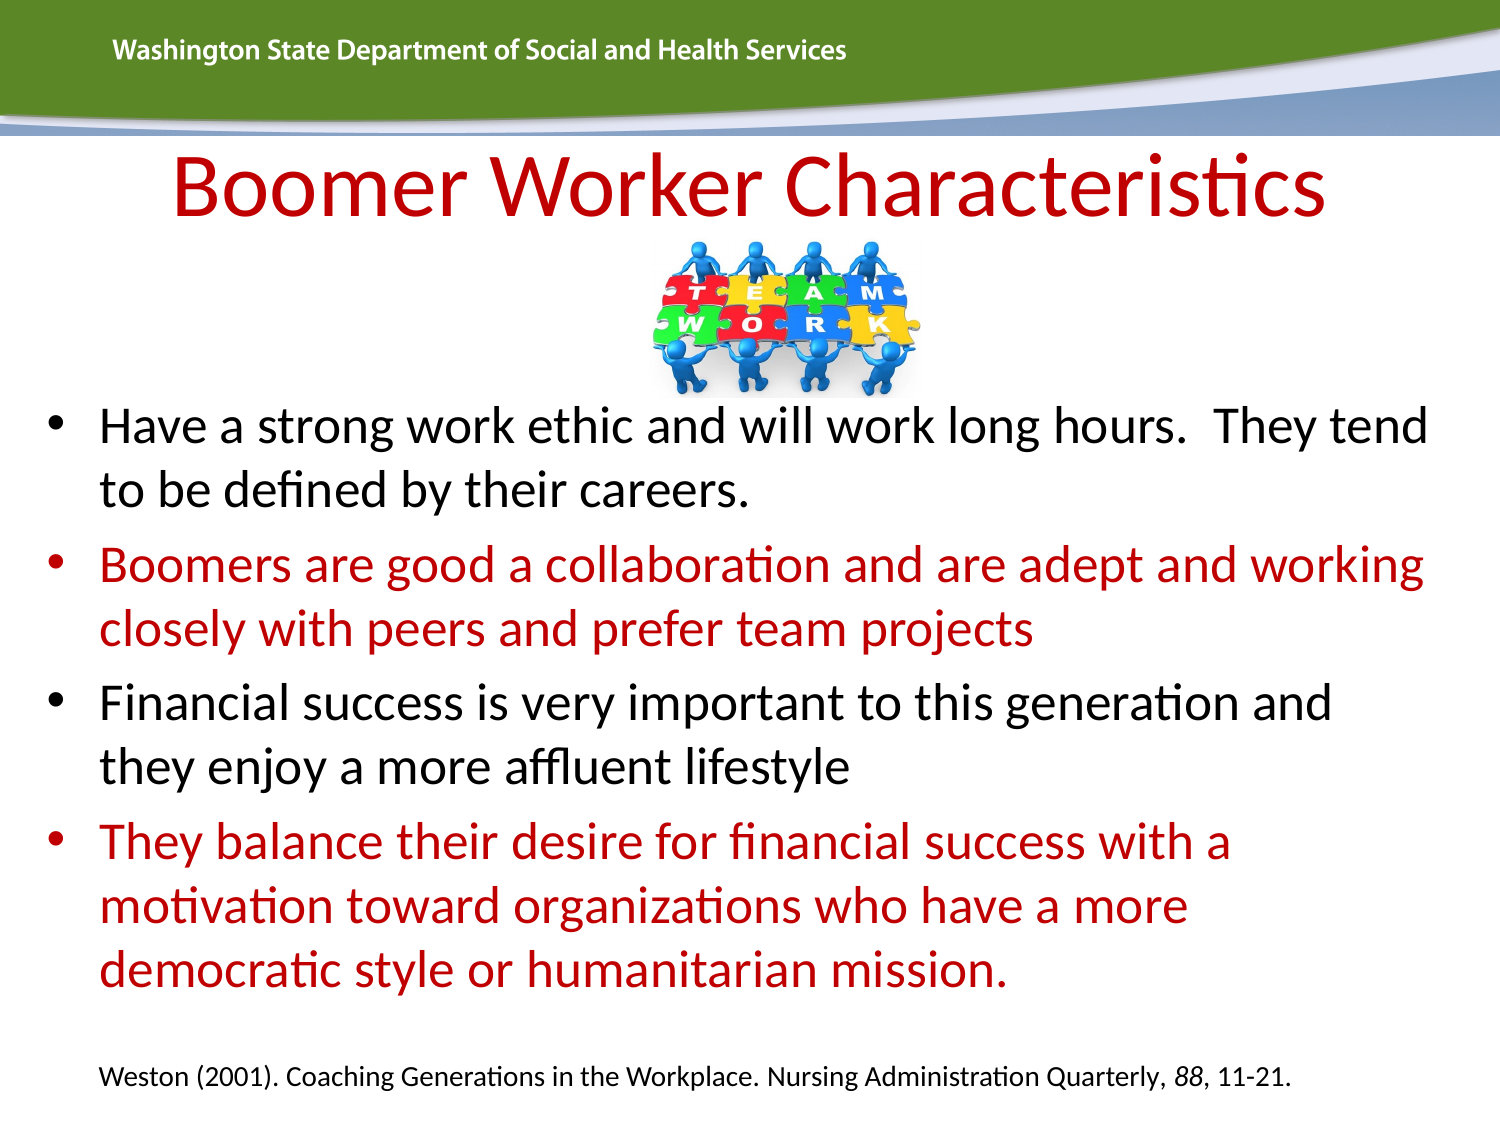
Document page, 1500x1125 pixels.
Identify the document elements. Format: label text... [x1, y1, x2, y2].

text_box Weston (2001). Coaching Generations in the Workplace. Nursing Administration Quarterly, 88, 11-21. [83, 1049, 1417, 1100]
picture [649, 237, 922, 399]
title Boomer Worker Characteristics [75, 144, 1425, 254]
picture [0, 0, 1500, 136]
list Have a strong work ethic and will work long hours. They tend to be defined by their careers. Boomers are good a collaboration and are adept and working closely with peers and prefer team projects Financial success is very important to this generation and they enjoy a more affluent lifestyle They balance their desire for financial success with a motivation toward organizations who have a more democratic style or humanitarian mission. [31, 382, 1451, 1017]
